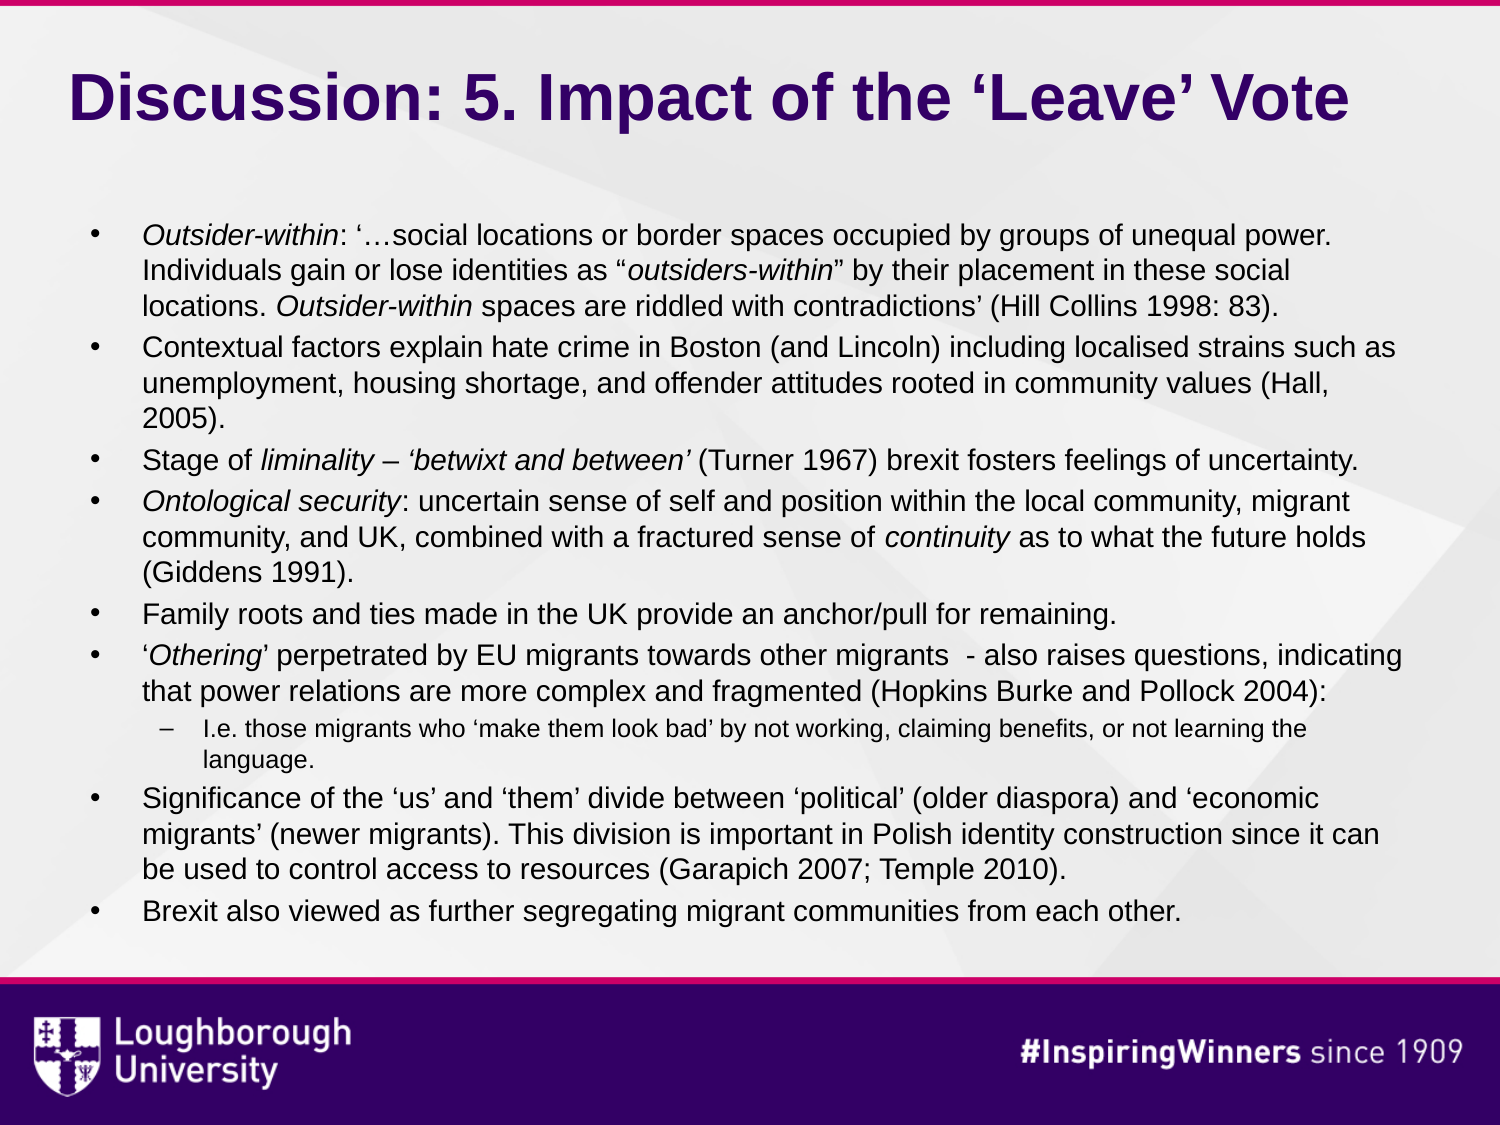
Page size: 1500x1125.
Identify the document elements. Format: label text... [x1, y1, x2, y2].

picture [0, 0, 1500, 1125]
list Outsider-within: ‘…social locations or border spaces occupied by groups of unequal power. Individuals gain or lose identities as “outsiders-within” by their placement in these social locations. Outsider-within spaces are riddled with contradictions’ (Hill Collins 1998: 83). Contextual factors explain hate crime in Boston (and Lincoln) including localised strains such as unemployment, housing shortage, and offender attitudes rooted in community values (Hall, 2005). Stage of liminality – ‘betwixt and between’ (Turner 1967) brexit fosters feelings of uncertainty. Ontological security: uncertain sense of self and position within the local community, migrant community, and UK, combined with a fractured sense of continuity as to what the future holds (Giddens 1991). Family roots and ties made in the UK provide an anchor/pull for remaining. ‘Othering’ perpetrated by EU migrants towards other migrants - also raises questions, indicating that power relations are more complex and fragmented (Hopkins Burke and Pollock 2004): I.e. those migrants who ‘make them look bad’ by not working, claiming benefits, or not learning the language. Significance of the ‘us’ and ‘them’ divide between ‘political’ (older diaspora) and ‘economic migrants’ (newer migrants). This division is important in Polish identity construction since it can be used to control access to resources (Garapich 2007; Temple 2010). Brexit also viewed as further segregating migrant communities from each other. [75, 208, 1425, 976]
title Discussion: 5. Impact of the ‘Leave’ Vote [53, 0, 1404, 188]
